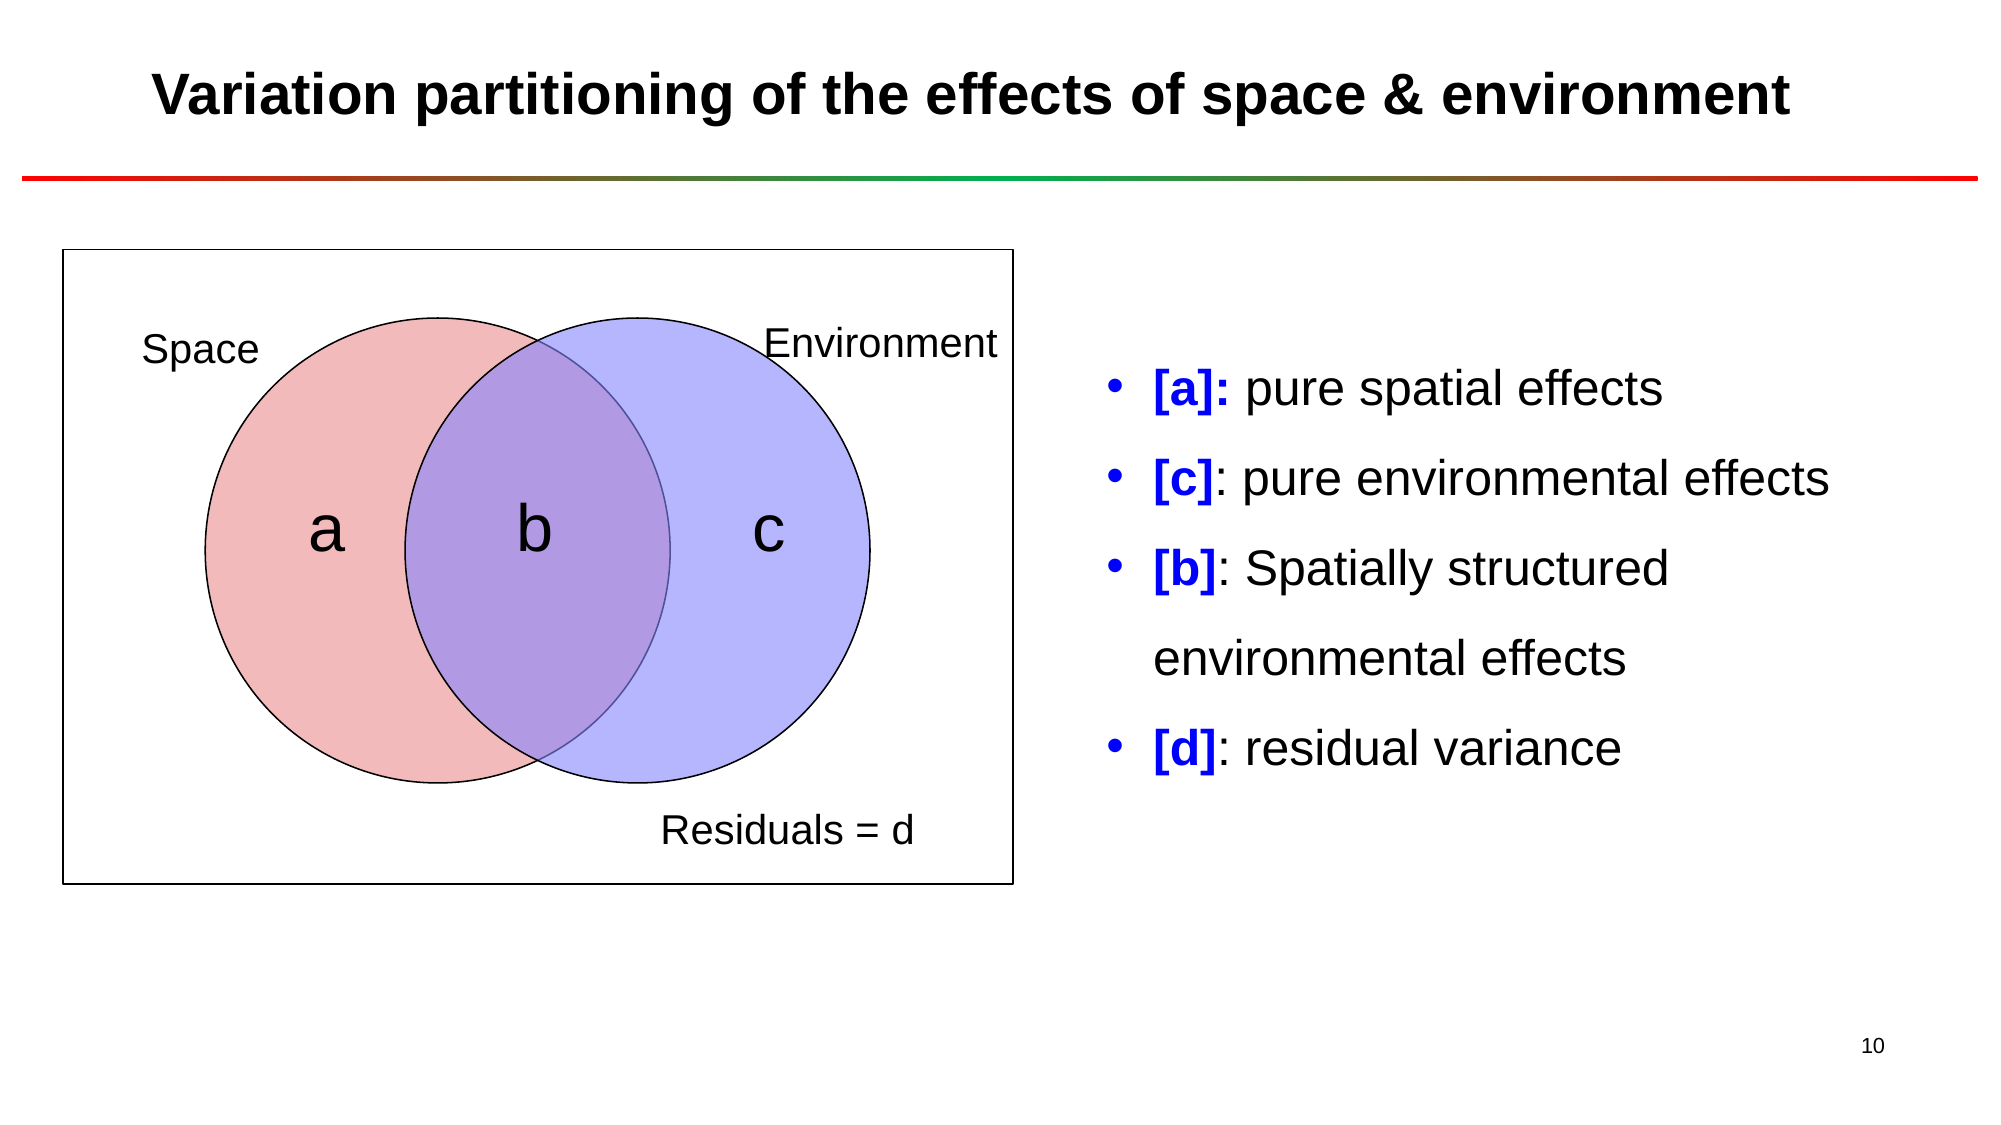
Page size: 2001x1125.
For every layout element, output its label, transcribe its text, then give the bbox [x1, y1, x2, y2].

text_box [a]: pure spatial effects [c]: pure environmental effects [b]: Spatially structured environmental effects [d]: residual variance [1102, 317, 1910, 783]
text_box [62, 249, 1098, 885]
text_box Variation partitioning of the effects of space & environment [137, 49, 1808, 134]
slide_number 10 [1433, 1024, 1900, 1103]
